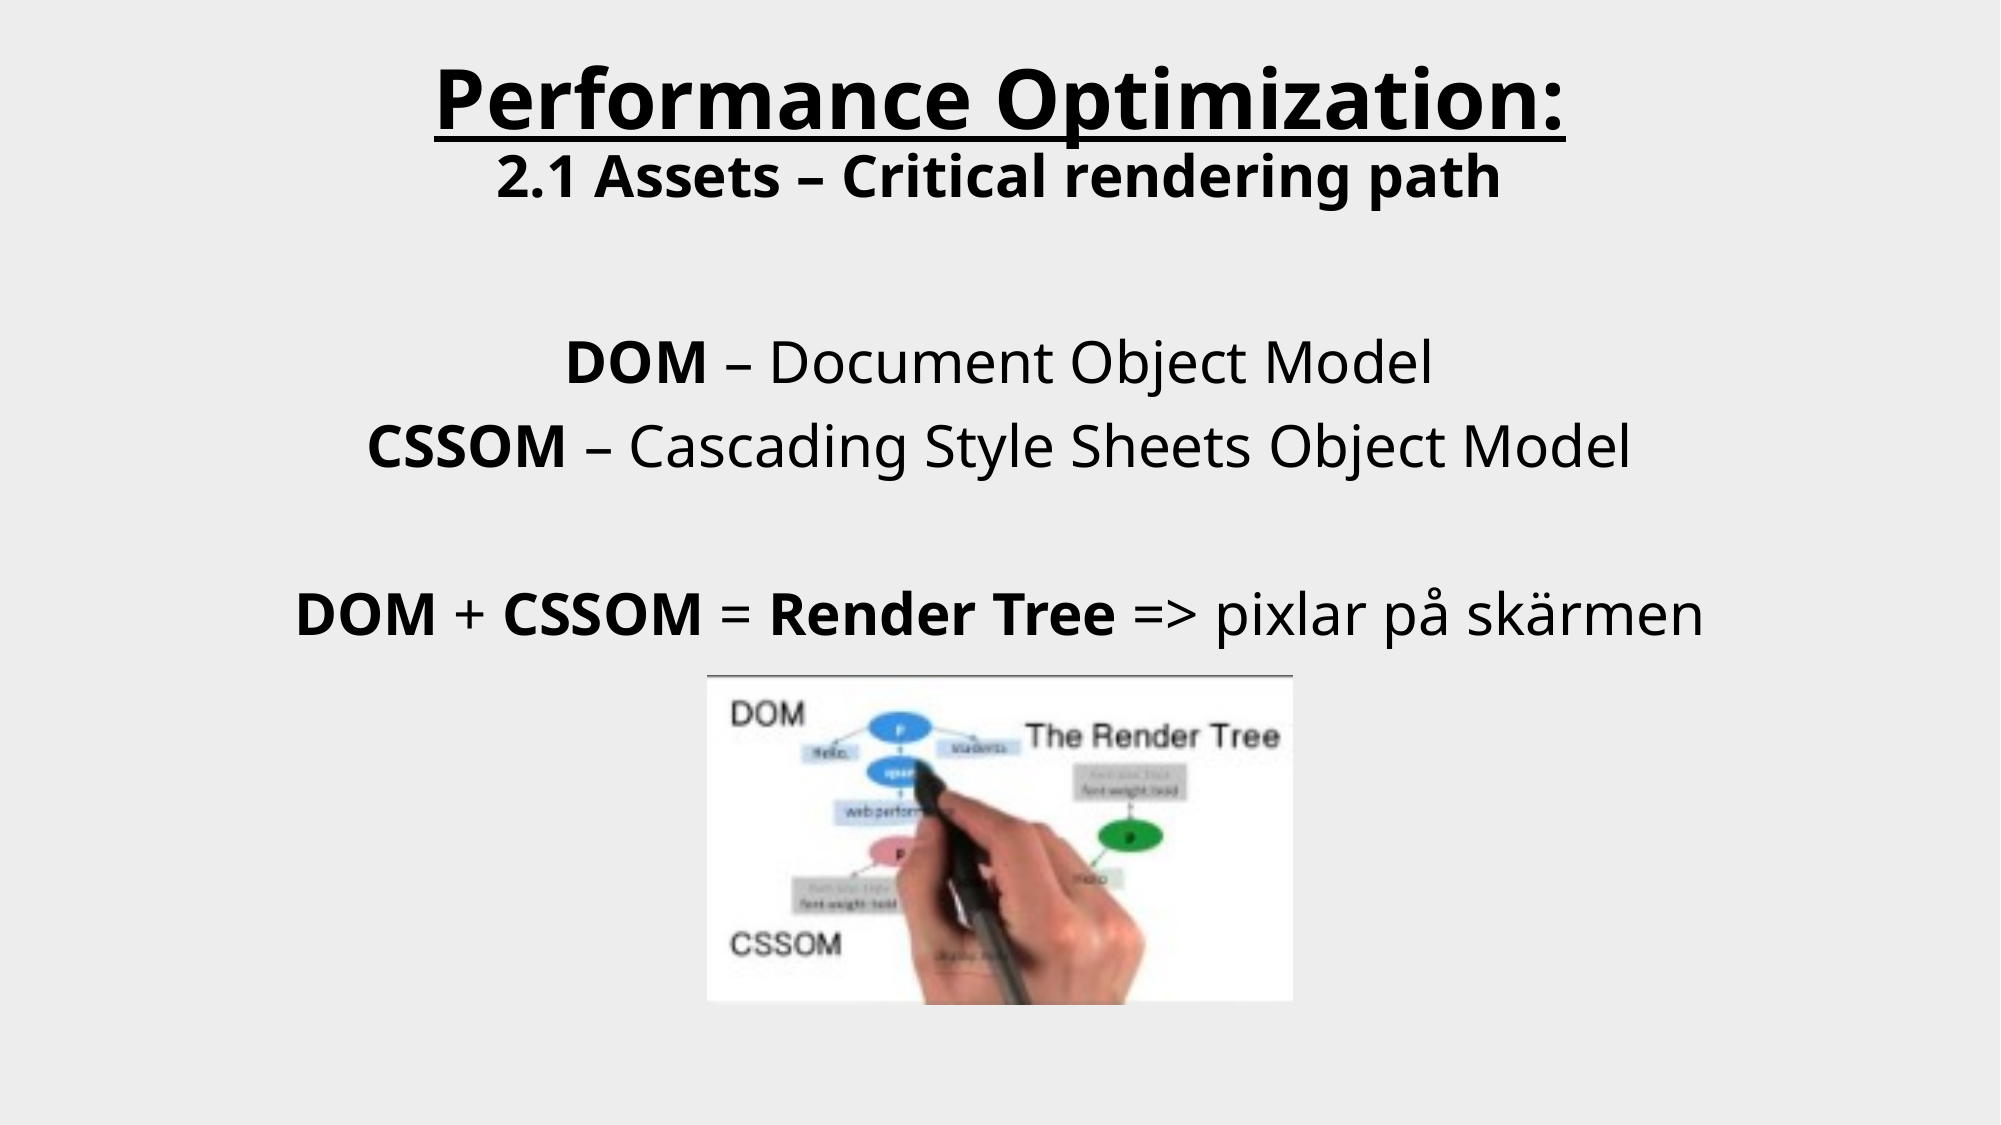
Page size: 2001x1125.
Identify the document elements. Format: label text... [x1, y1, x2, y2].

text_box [706, 674, 1294, 1006]
title Performance Optimization: 2.1 Assets – Critical rendering path [281, 47, 1718, 221]
list DOM – Document Object Model CSSOM – Cascading Style Sheets Object Model DOM + CSSOM = Render Tree => pixlar på skärmen [137, 235, 1863, 1078]
